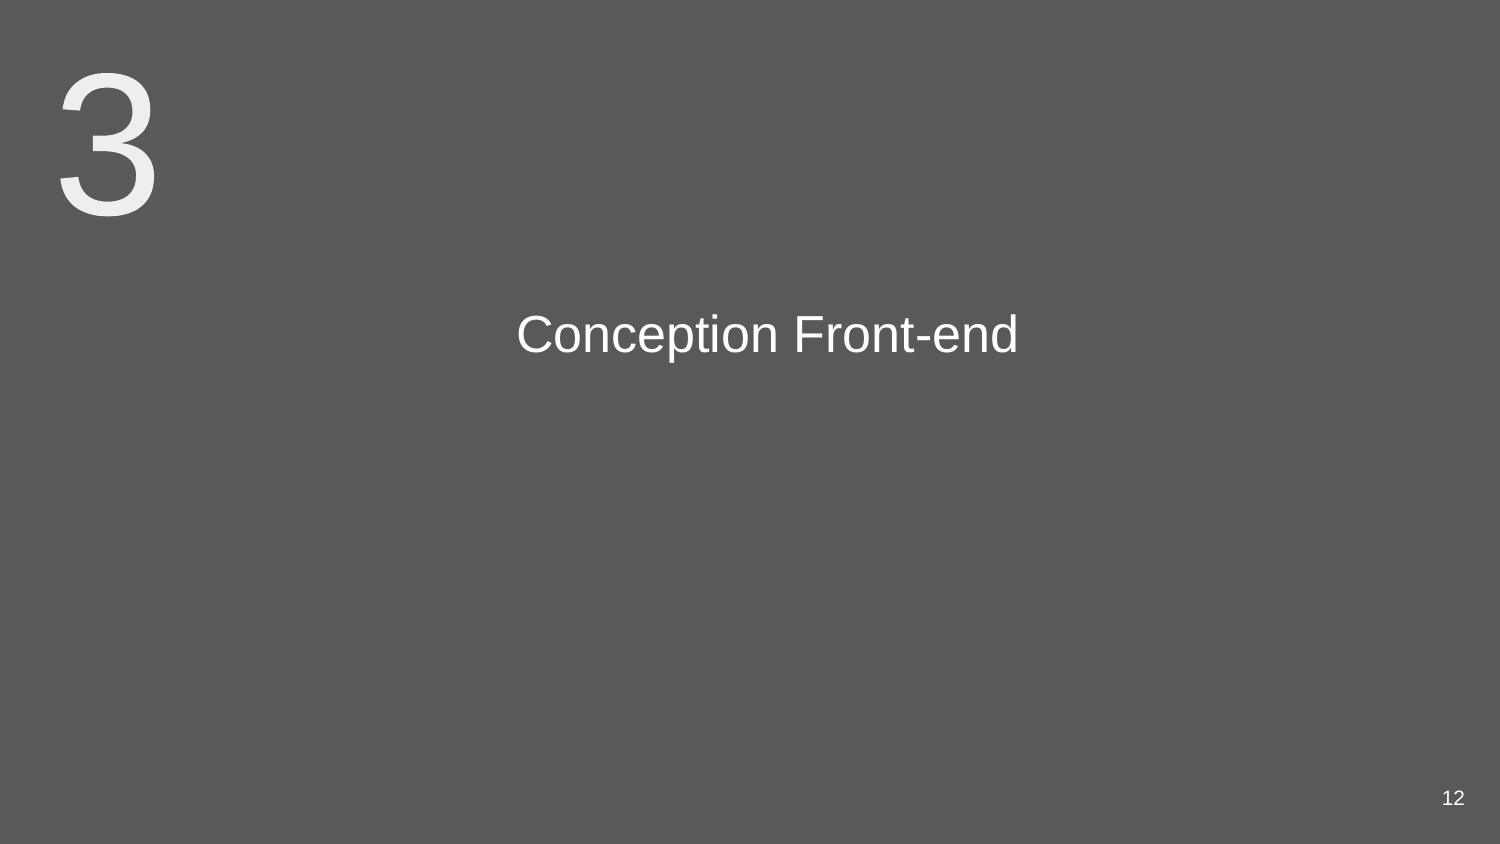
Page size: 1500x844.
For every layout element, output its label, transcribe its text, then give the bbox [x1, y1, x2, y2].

list Conception Front-end [51, 189, 1449, 750]
slide_number ‹#› [1389, 764, 1480, 830]
